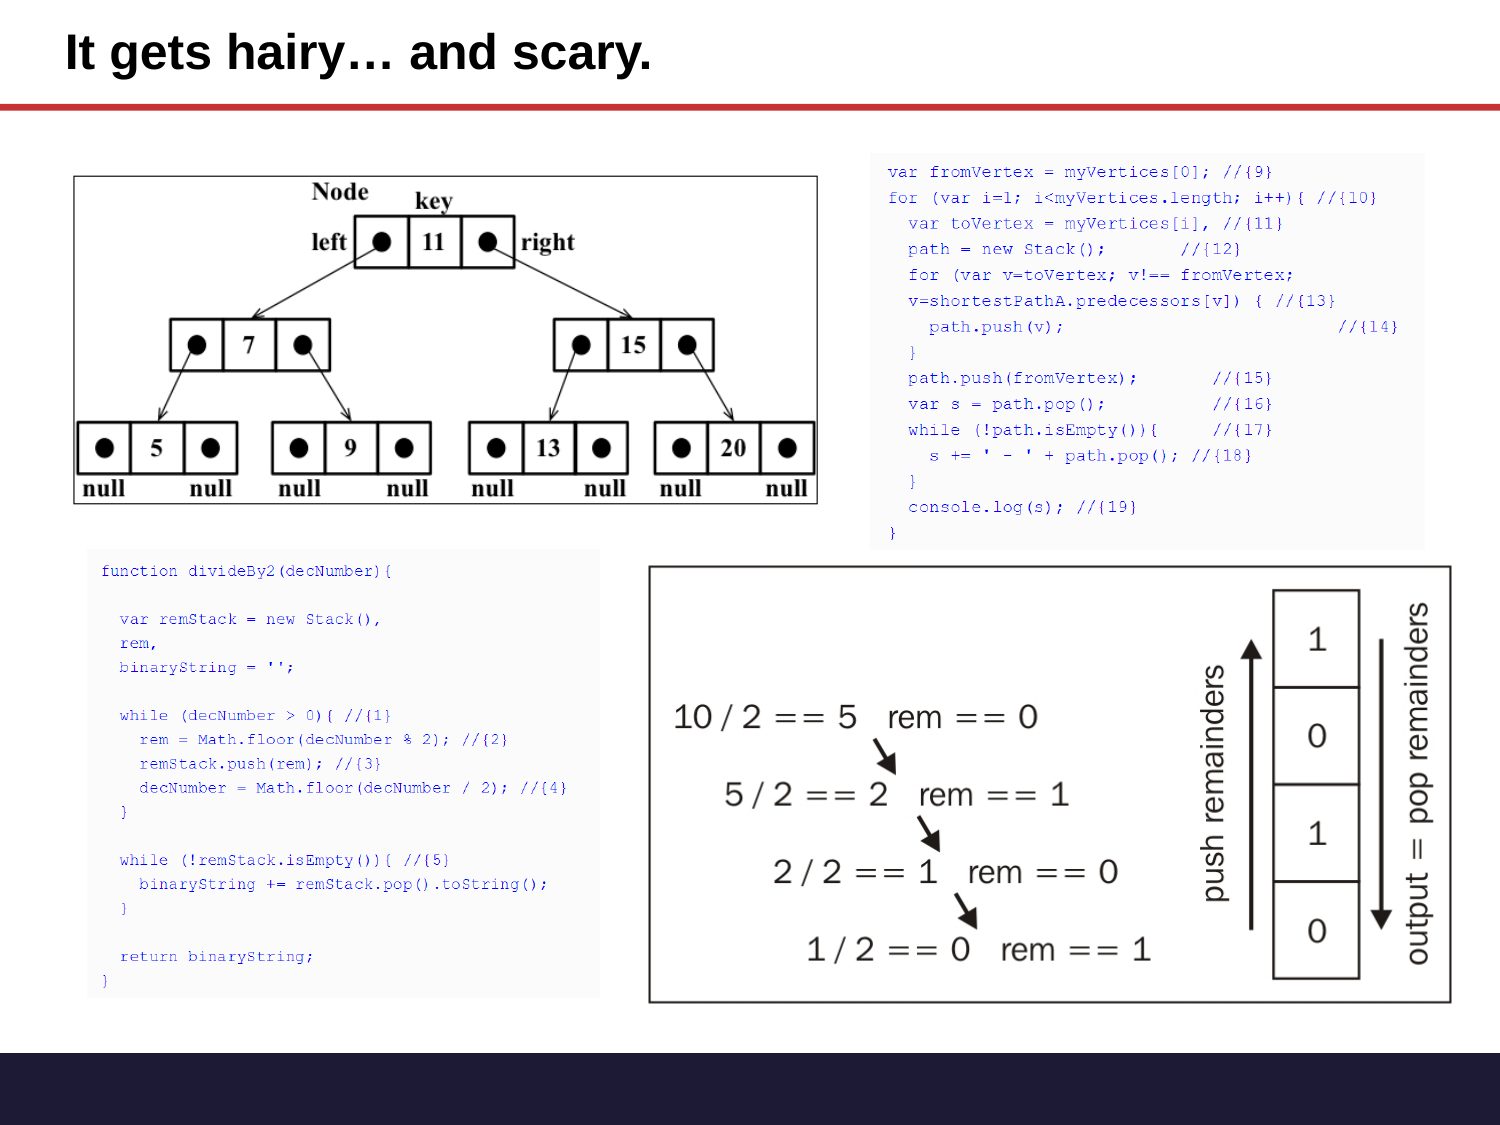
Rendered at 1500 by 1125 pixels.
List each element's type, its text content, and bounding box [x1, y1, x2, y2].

text_box It gets hairy… and scary. [49, 0, 1425, 108]
picture [637, 152, 1462, 1025]
picture [62, 162, 827, 526]
picture [87, 549, 601, 998]
